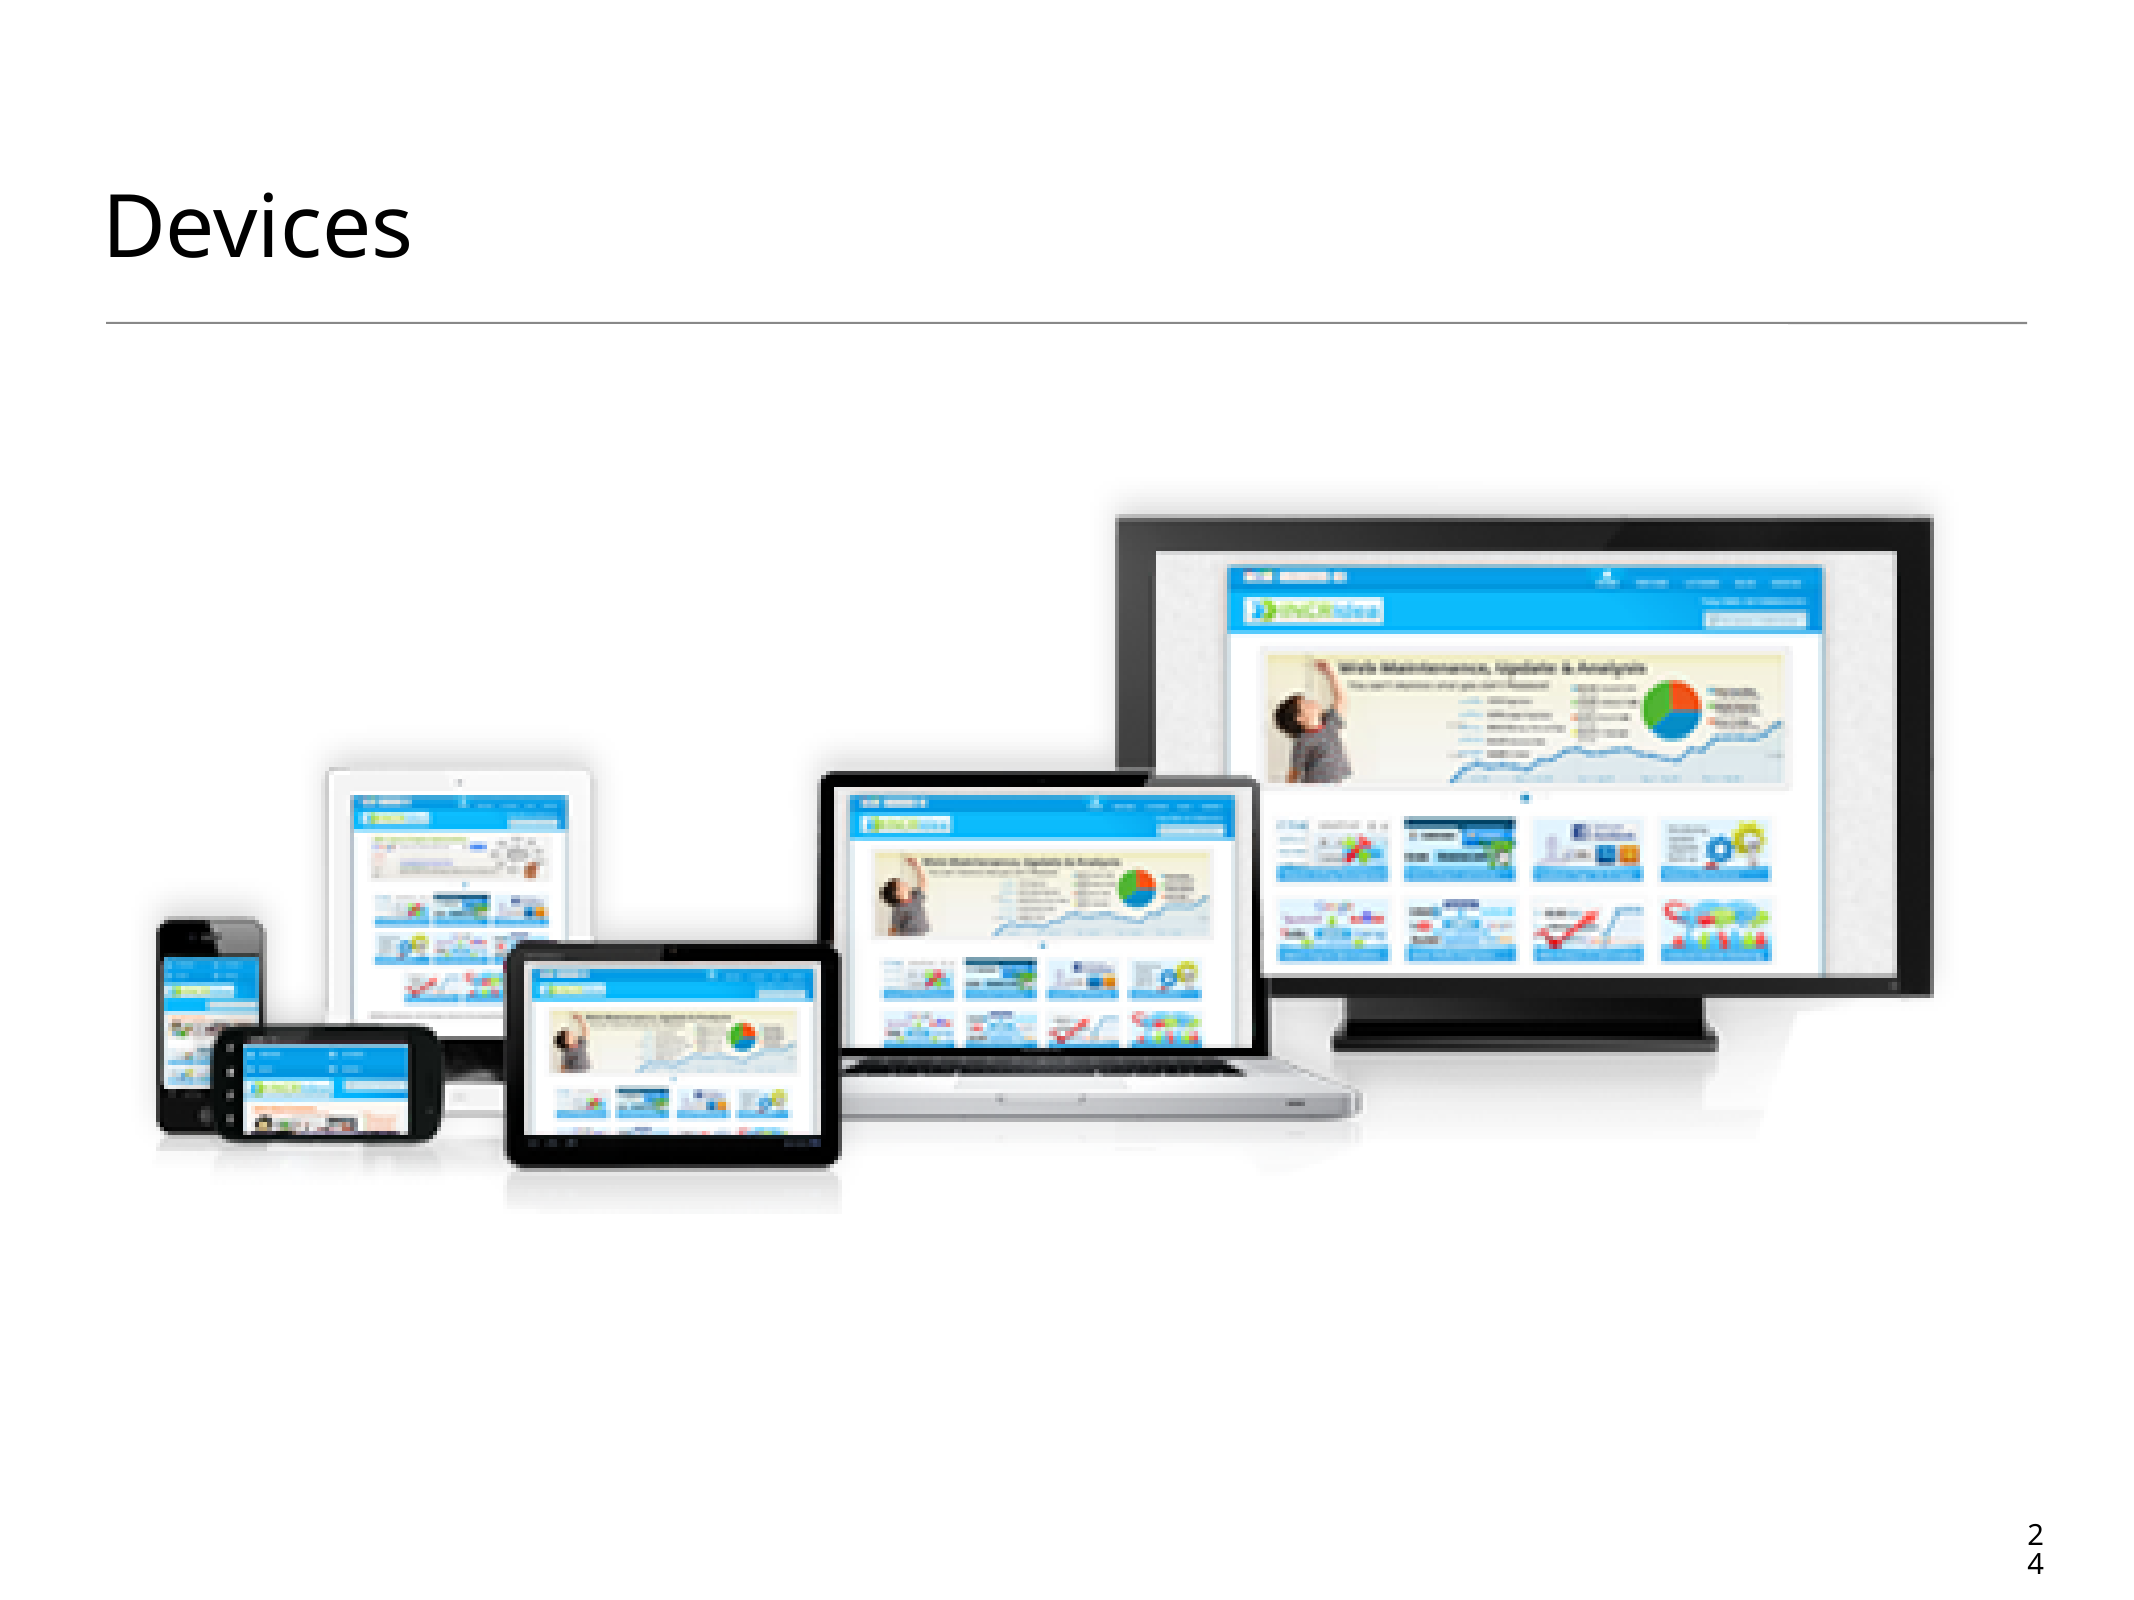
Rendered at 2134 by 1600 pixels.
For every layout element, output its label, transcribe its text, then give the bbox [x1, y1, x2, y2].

picture [85, 468, 1989, 1214]
slide_number 24 [2012, 1508, 2064, 1559]
title Devices [93, 54, 2040, 284]
